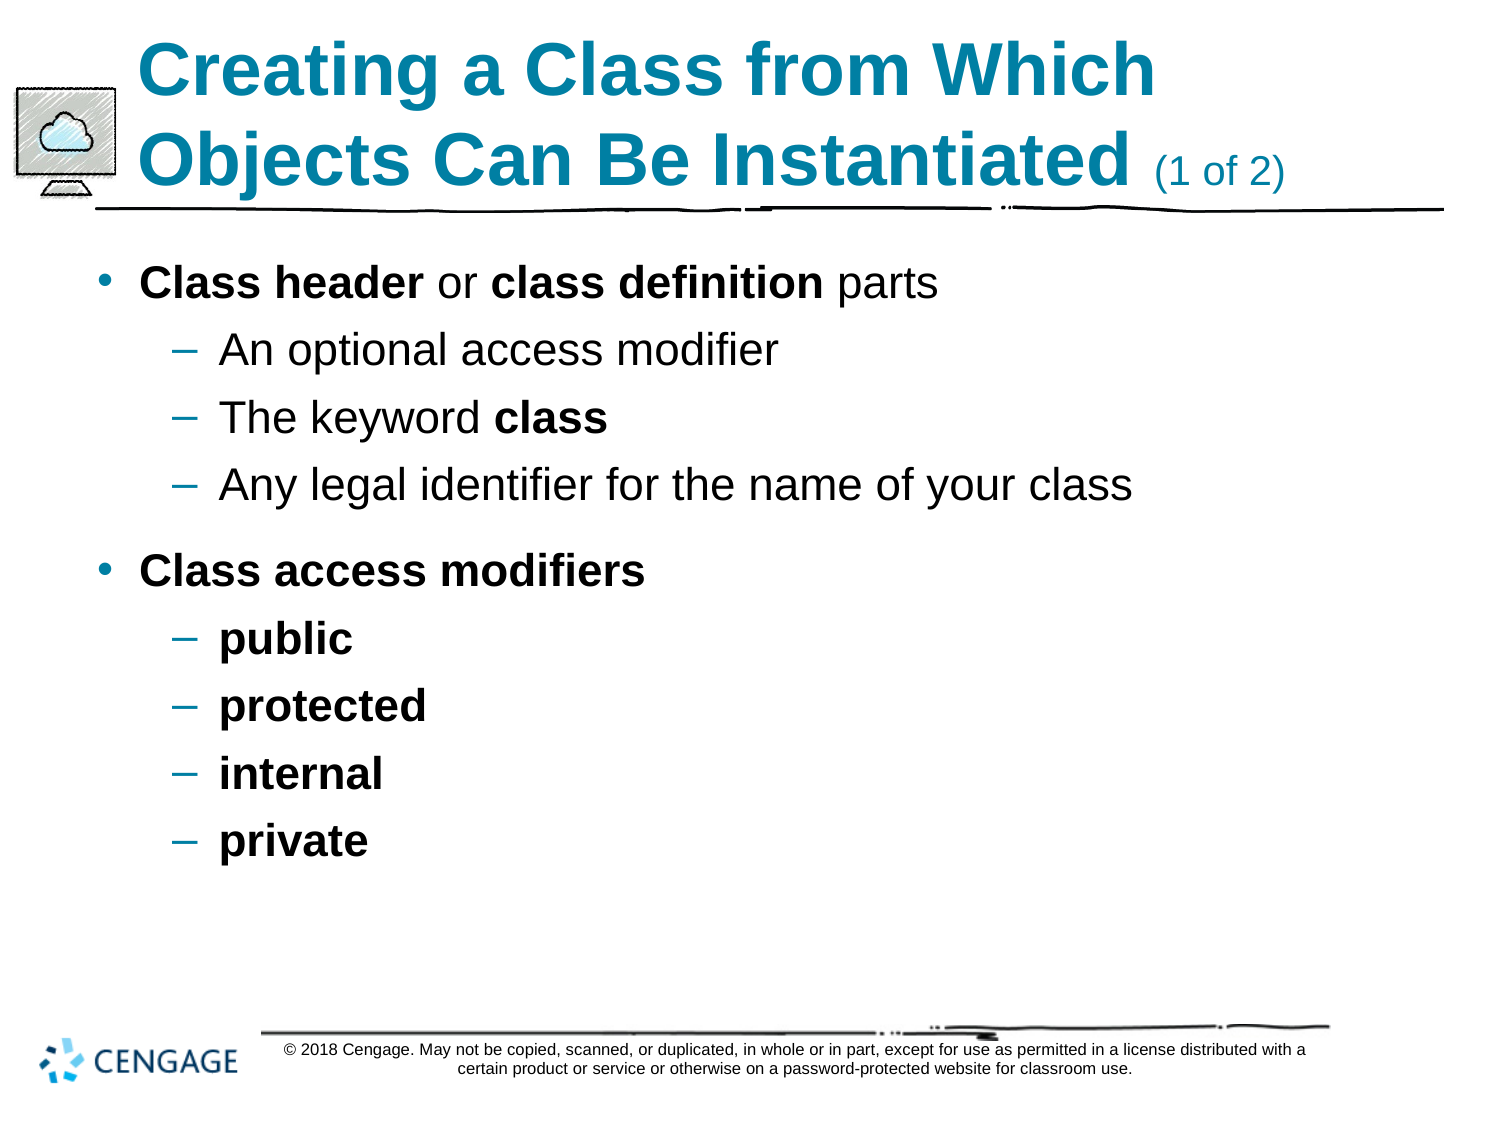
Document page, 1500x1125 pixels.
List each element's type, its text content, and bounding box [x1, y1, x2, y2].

list Class header or class definition parts An optional access modifier The keyword class Any legal identifier for the name of your class Class access modifiers public protected internal private [97, 252, 1388, 873]
picture [19, 1024, 250, 1096]
list © 2018 Cengage. May not be copied, scanned, or duplicated, in whole or in part, except for use as permitted in a license distributed with a certain product or service or otherwise on a password-protected website for classroom use. [261, 1040, 1331, 1089]
picture [95, 205, 1444, 213]
picture [13, 86, 117, 201]
title Creating a Class from Which Objects Can Be Instantiated (1 of 2) [137, 18, 1430, 200]
picture [261, 1024, 1331, 1040]
